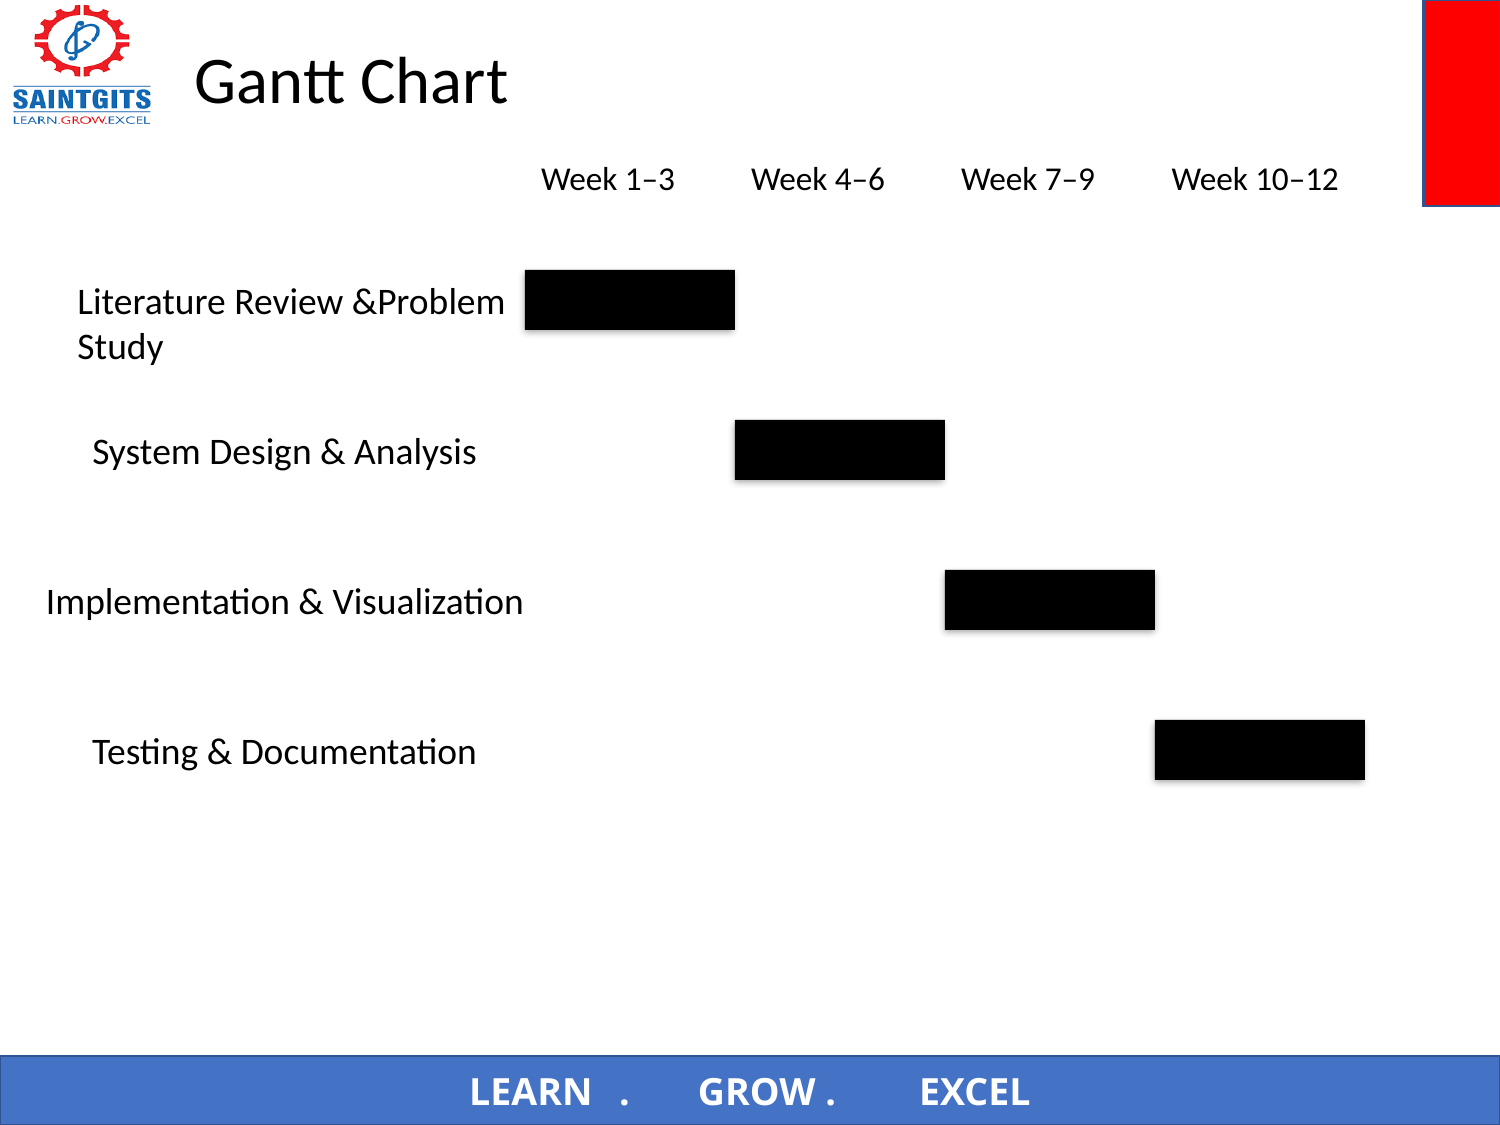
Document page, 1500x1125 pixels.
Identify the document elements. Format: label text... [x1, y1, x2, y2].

text_box Literature Review &Problem Study [62, 269, 530, 375]
text_box Testing & Documentation [77, 719, 493, 780]
picture [0, 1, 165, 127]
text_box Gantt Chart [168, 29, 533, 125]
text_box [734, 419, 946, 481]
text_box Implementation & Visualization [31, 569, 539, 630]
text_box Week 7–9 [946, 149, 1111, 205]
text_box Week 4–6 [736, 149, 901, 205]
text_box Week 1–3 [526, 149, 691, 205]
text_box [524, 269, 736, 331]
text_box [1423, 0, 1500, 207]
text_box System Design & Analysis [77, 419, 493, 480]
text_box Week 10–12 [1156, 149, 1354, 205]
text_box [1154, 719, 1366, 781]
text_box [944, 569, 1156, 631]
text_box LEARN . GROW . EXCEL [0, 1056, 1500, 1125]
